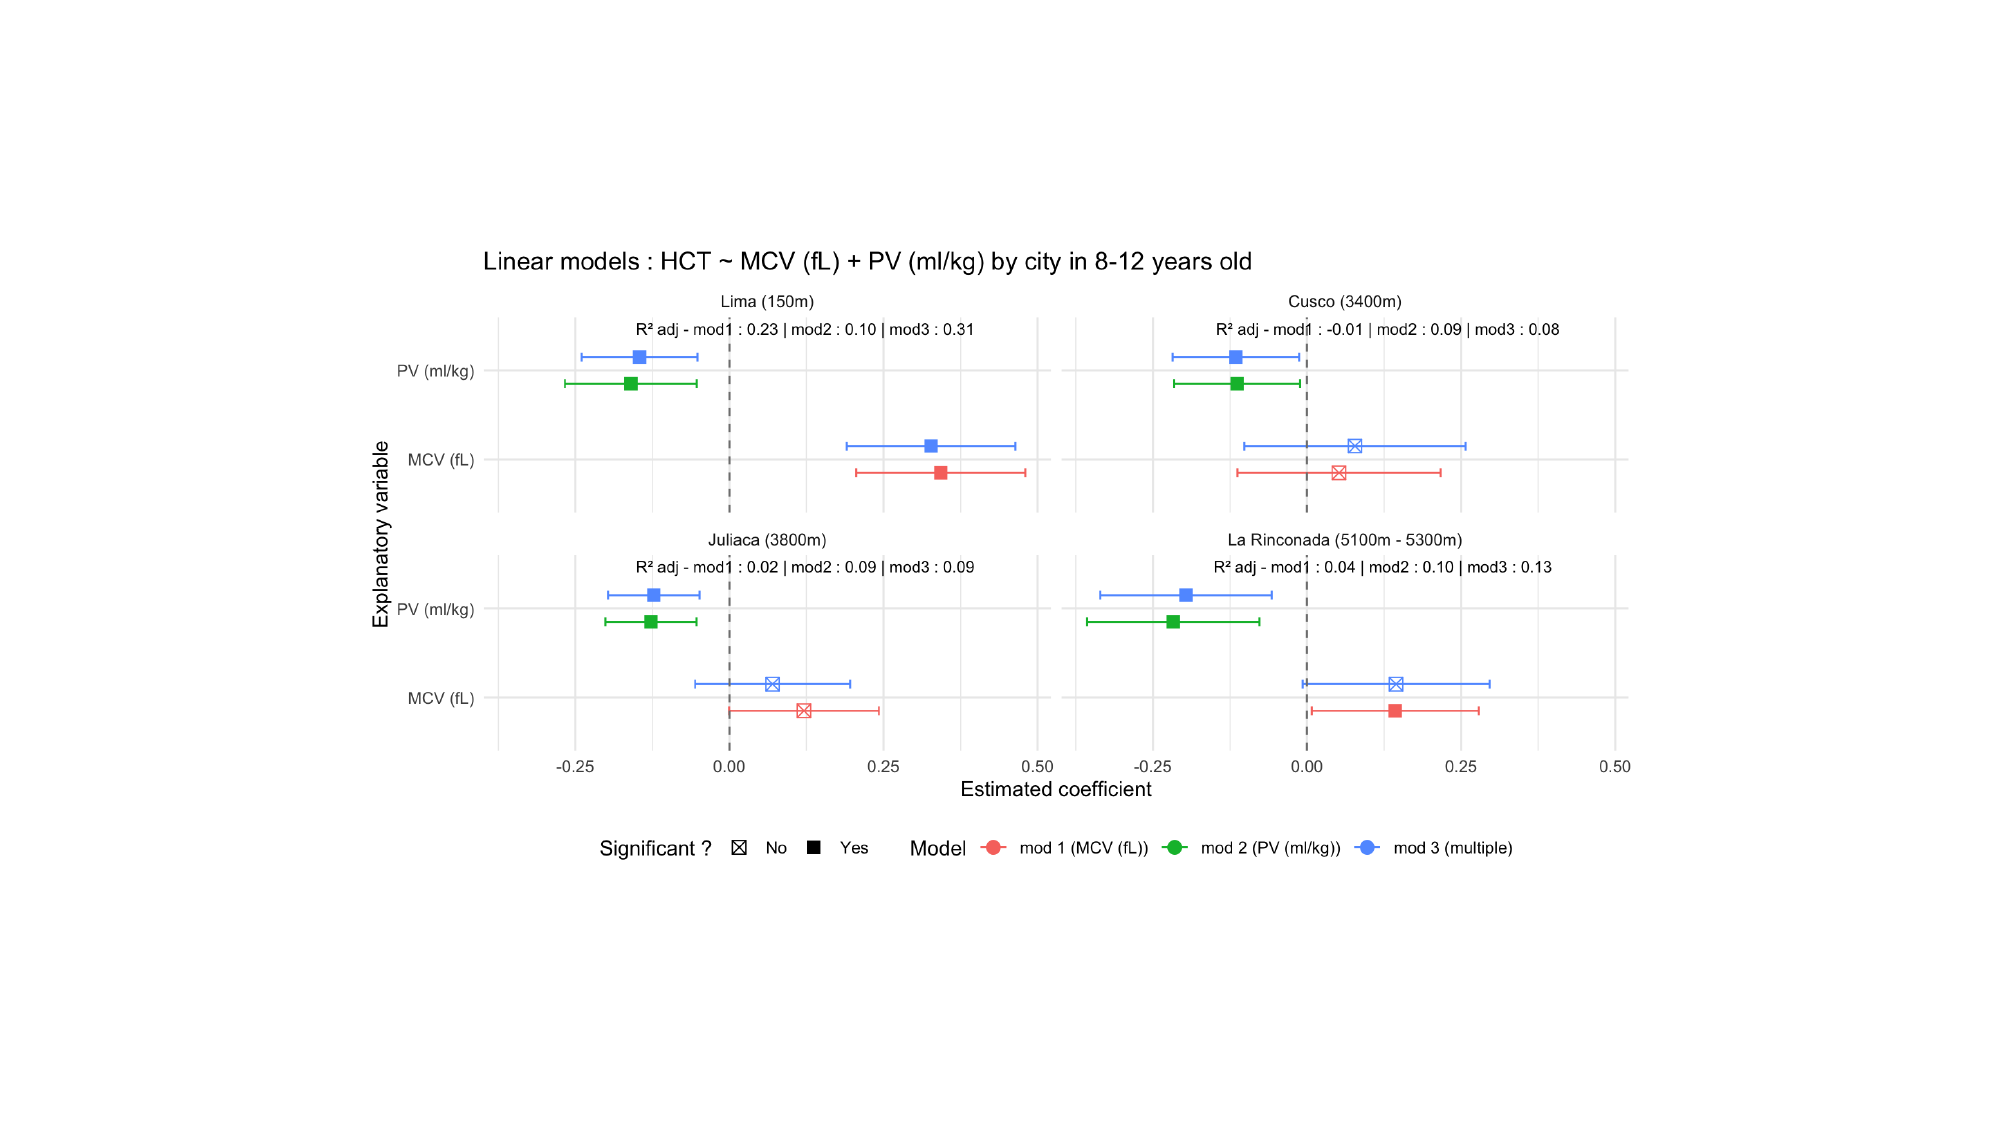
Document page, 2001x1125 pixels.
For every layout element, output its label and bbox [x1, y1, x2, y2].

picture [361, 240, 1638, 884]
